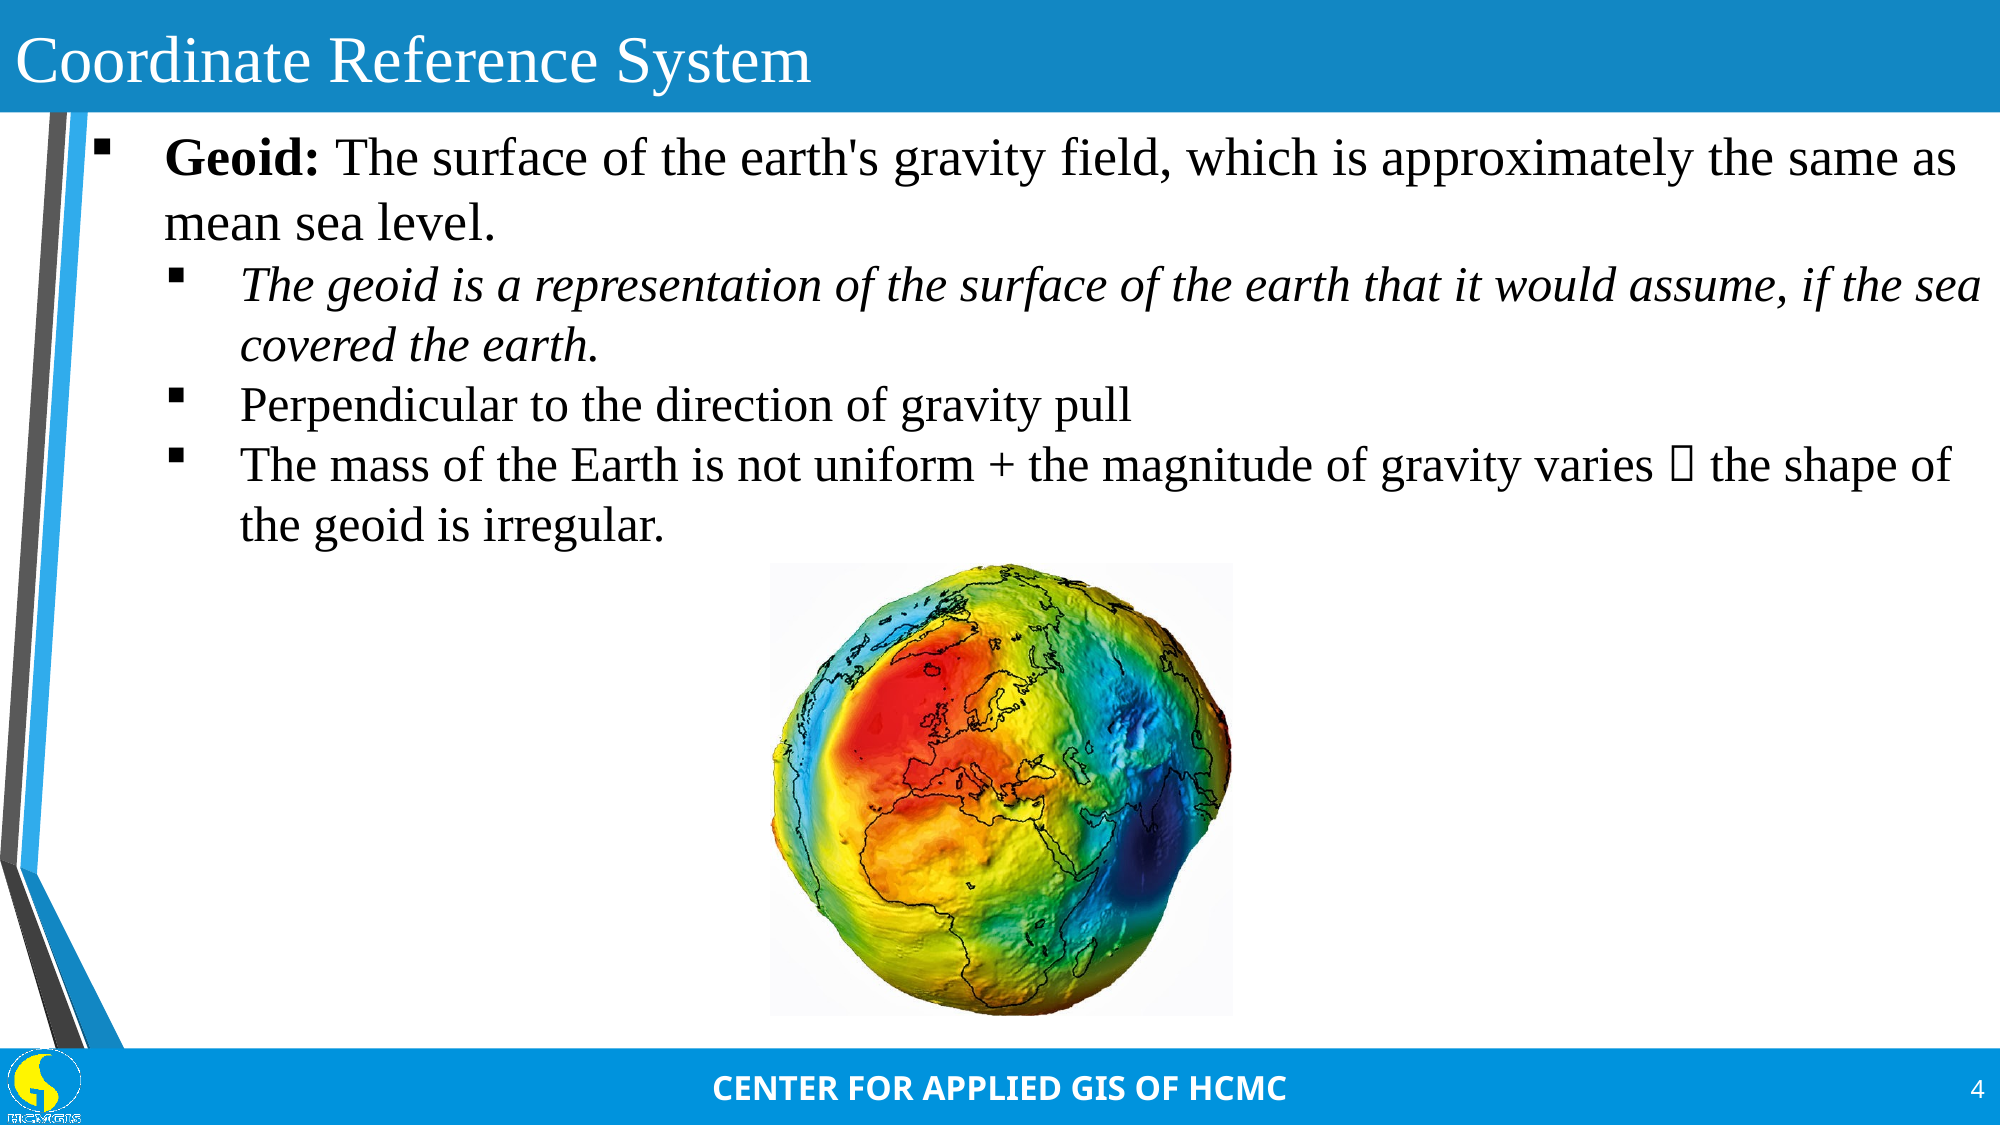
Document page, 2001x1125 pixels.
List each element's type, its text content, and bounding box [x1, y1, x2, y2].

picture [15, 1055, 58, 1110]
picture [770, 563, 1234, 1017]
text_box Coordinate Reference System [0, 0, 2000, 113]
slide_number 4 [1899, 1060, 2000, 1121]
text_box Geoid: The surface of the earth's gravity field, which is approximately the same as mean sea level. The geoid is a representation of the surface of the earth that it would assume, if the sea covered the earth. Perpendicular to the direction of gravity pull The mass of the Earth is not uniform + the magnitude of gravity varies  the shape of the geoid is irregular. [75, 114, 2000, 559]
